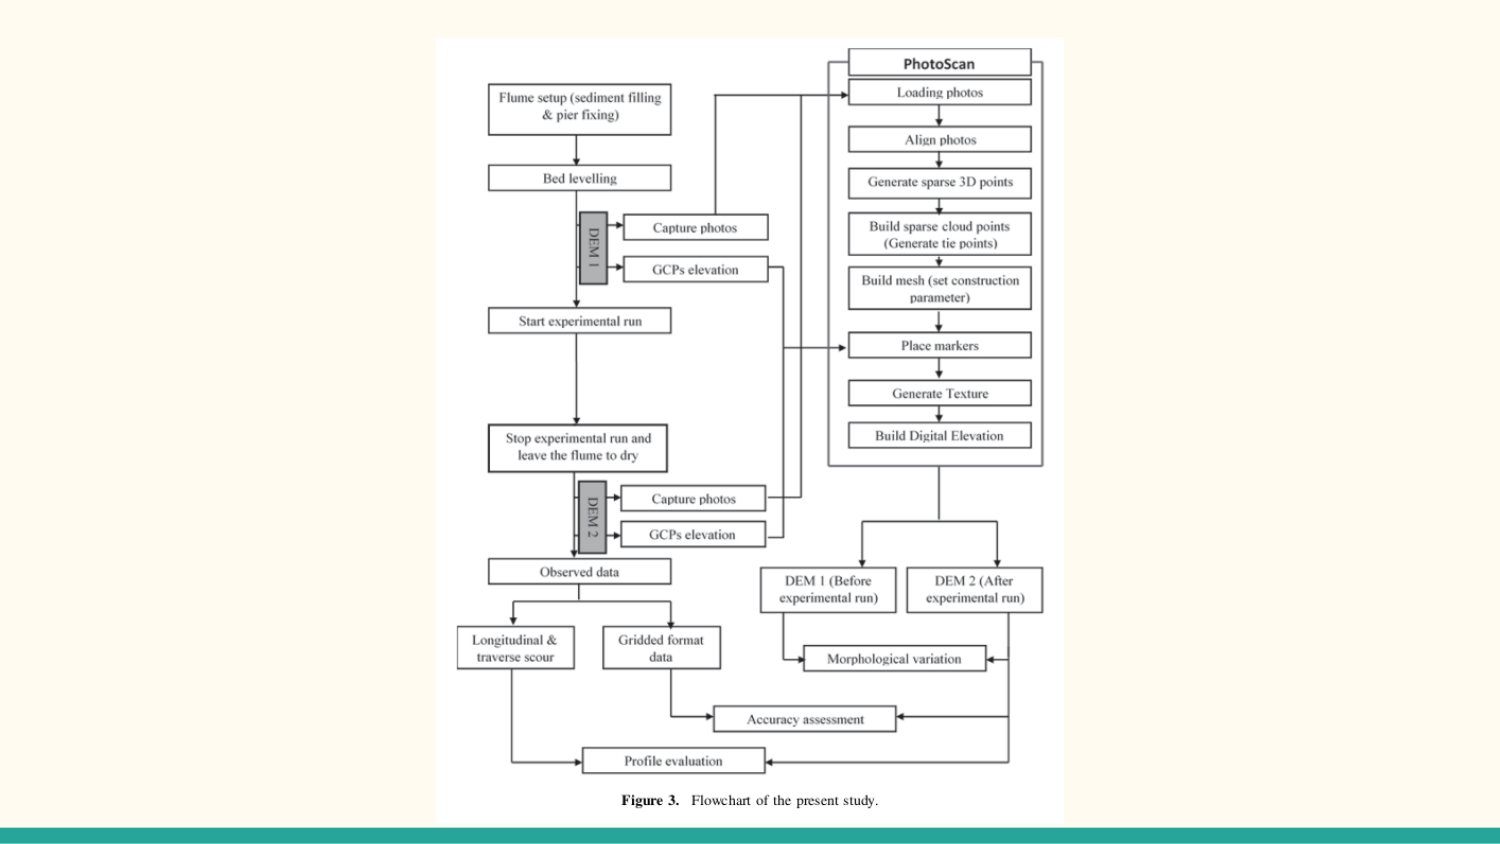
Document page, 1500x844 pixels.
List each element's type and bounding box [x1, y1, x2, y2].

picture [435, 38, 1065, 825]
